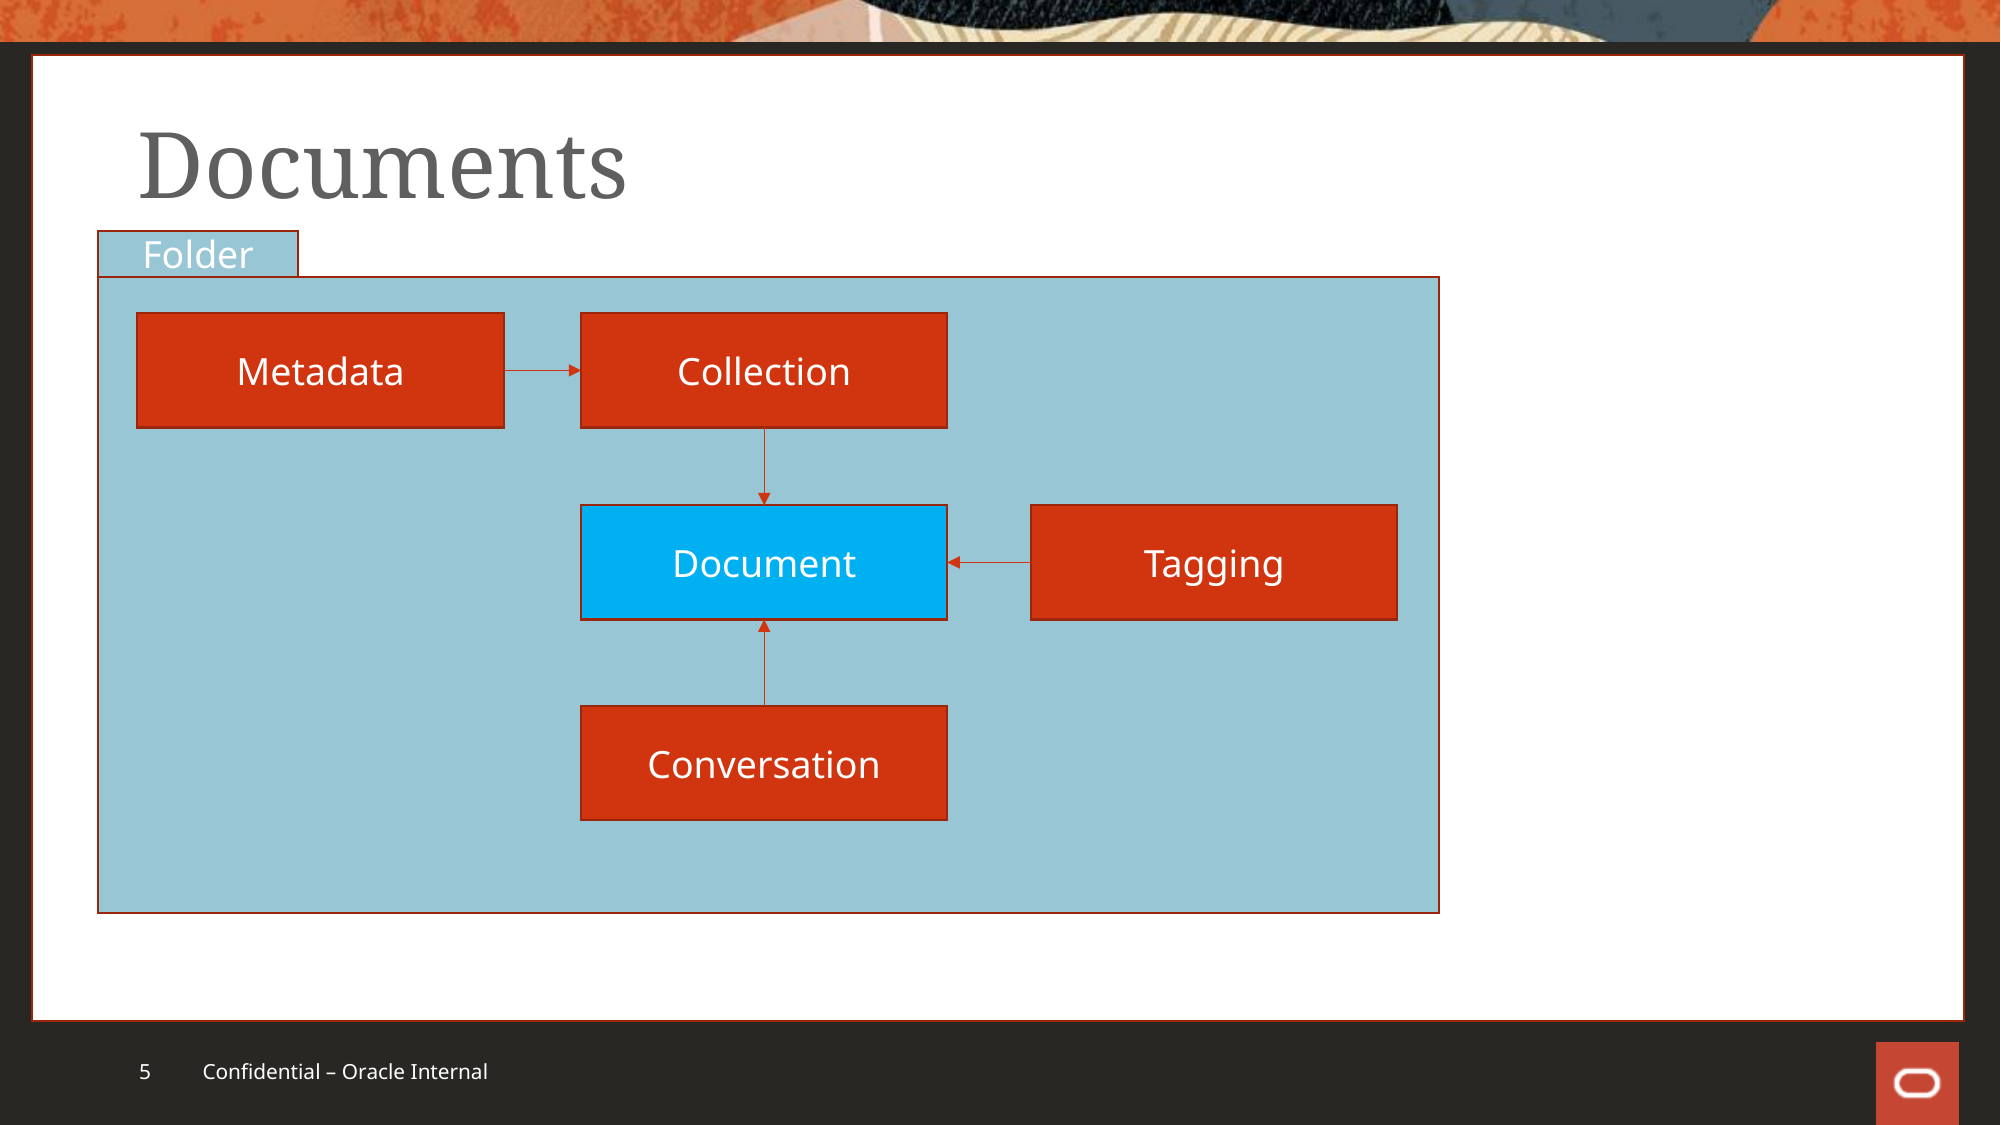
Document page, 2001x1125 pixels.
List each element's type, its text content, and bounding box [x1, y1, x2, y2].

text_box [31, 54, 1965, 1022]
text_box Metadata [136, 312, 505, 429]
text_box Collection [580, 312, 948, 429]
title Documents [137, 59, 1863, 278]
text_box Document [580, 504, 948, 621]
text_box [97, 278, 1440, 914]
text_box Tagging [1030, 504, 1398, 621]
slide_number 5 [124, 1042, 188, 1103]
picture [1876, 1042, 1959, 1125]
footer Confidential – Oracle Internal [188, 1042, 863, 1103]
text_box Conversation [580, 705, 948, 821]
text_box Folder [97, 230, 299, 278]
picture [0, 0, 2000, 42]
